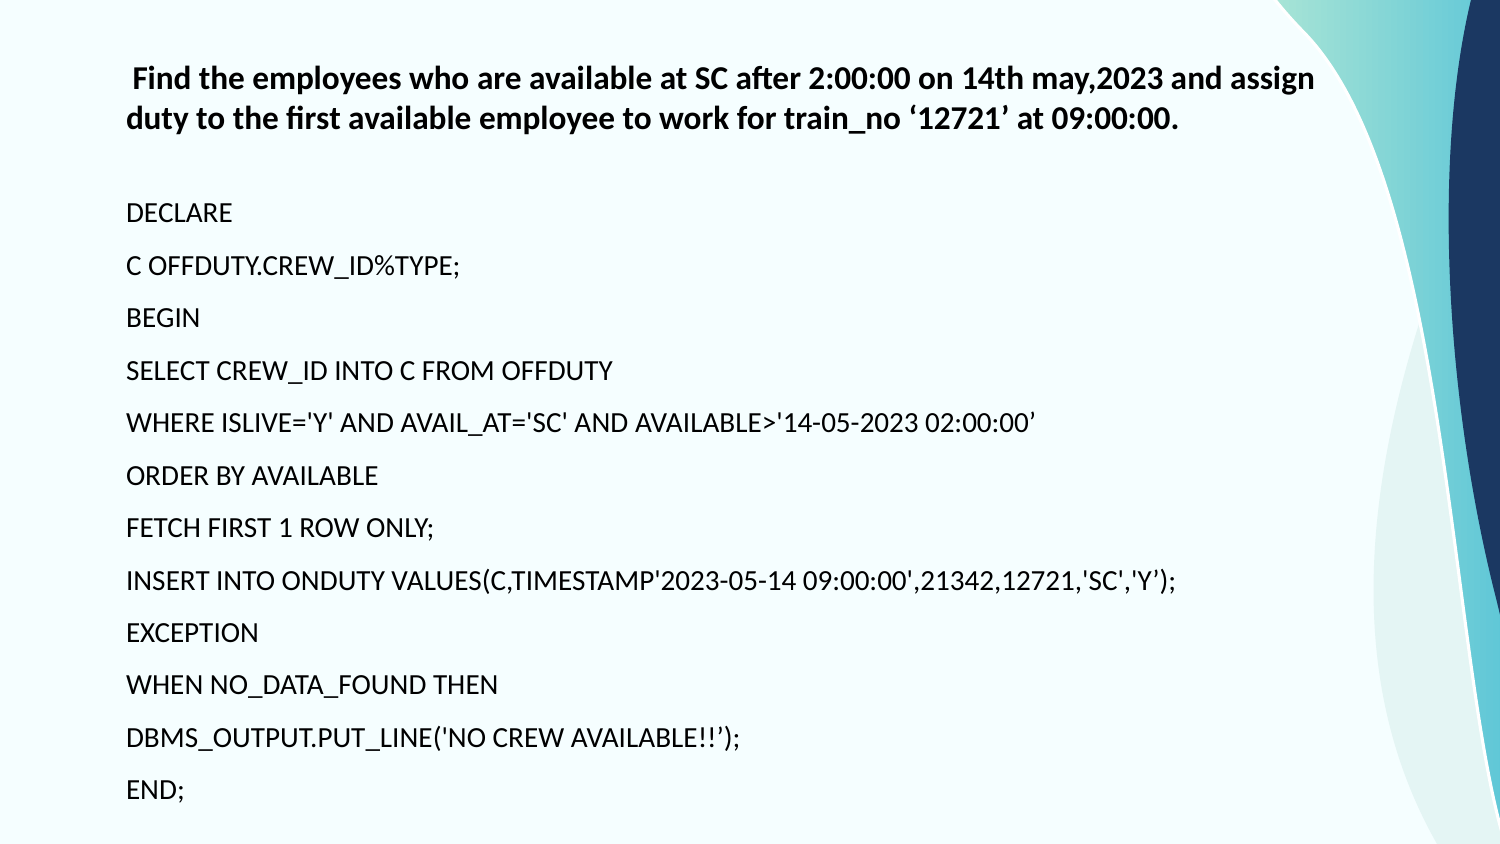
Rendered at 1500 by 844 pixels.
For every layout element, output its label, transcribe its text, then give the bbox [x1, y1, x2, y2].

text_box Find the employees who are available at SC after 2:00:00 on 14th may,2023 and assign duty to the first available employee to work for train_no ‘12721’ at 09:00:00. DECLARE C OFFDUTY.CREW_ID%TYPE; BEGIN SELECT CREW_ID INTO C FROM OFFDUTY WHERE ISLIVE='Y' AND AVAIL_AT='SC' AND AVAILABLE>'14-05-2023 02:00:00’ ORDER BY AVAILABLE FETCH FIRST 1 ROW ONLY; INSERT INTO ONDUTY VALUES(C,TIMESTAMP'2023-05-14 09:00:00',21342,12721,'SC','Y’); EXCEPTION WHEN NO_DATA_FOUND THEN DBMS_OUTPUT.PUT_LINE('NO CREW AVAILABLE!!’); END; [111, 49, 1389, 813]
